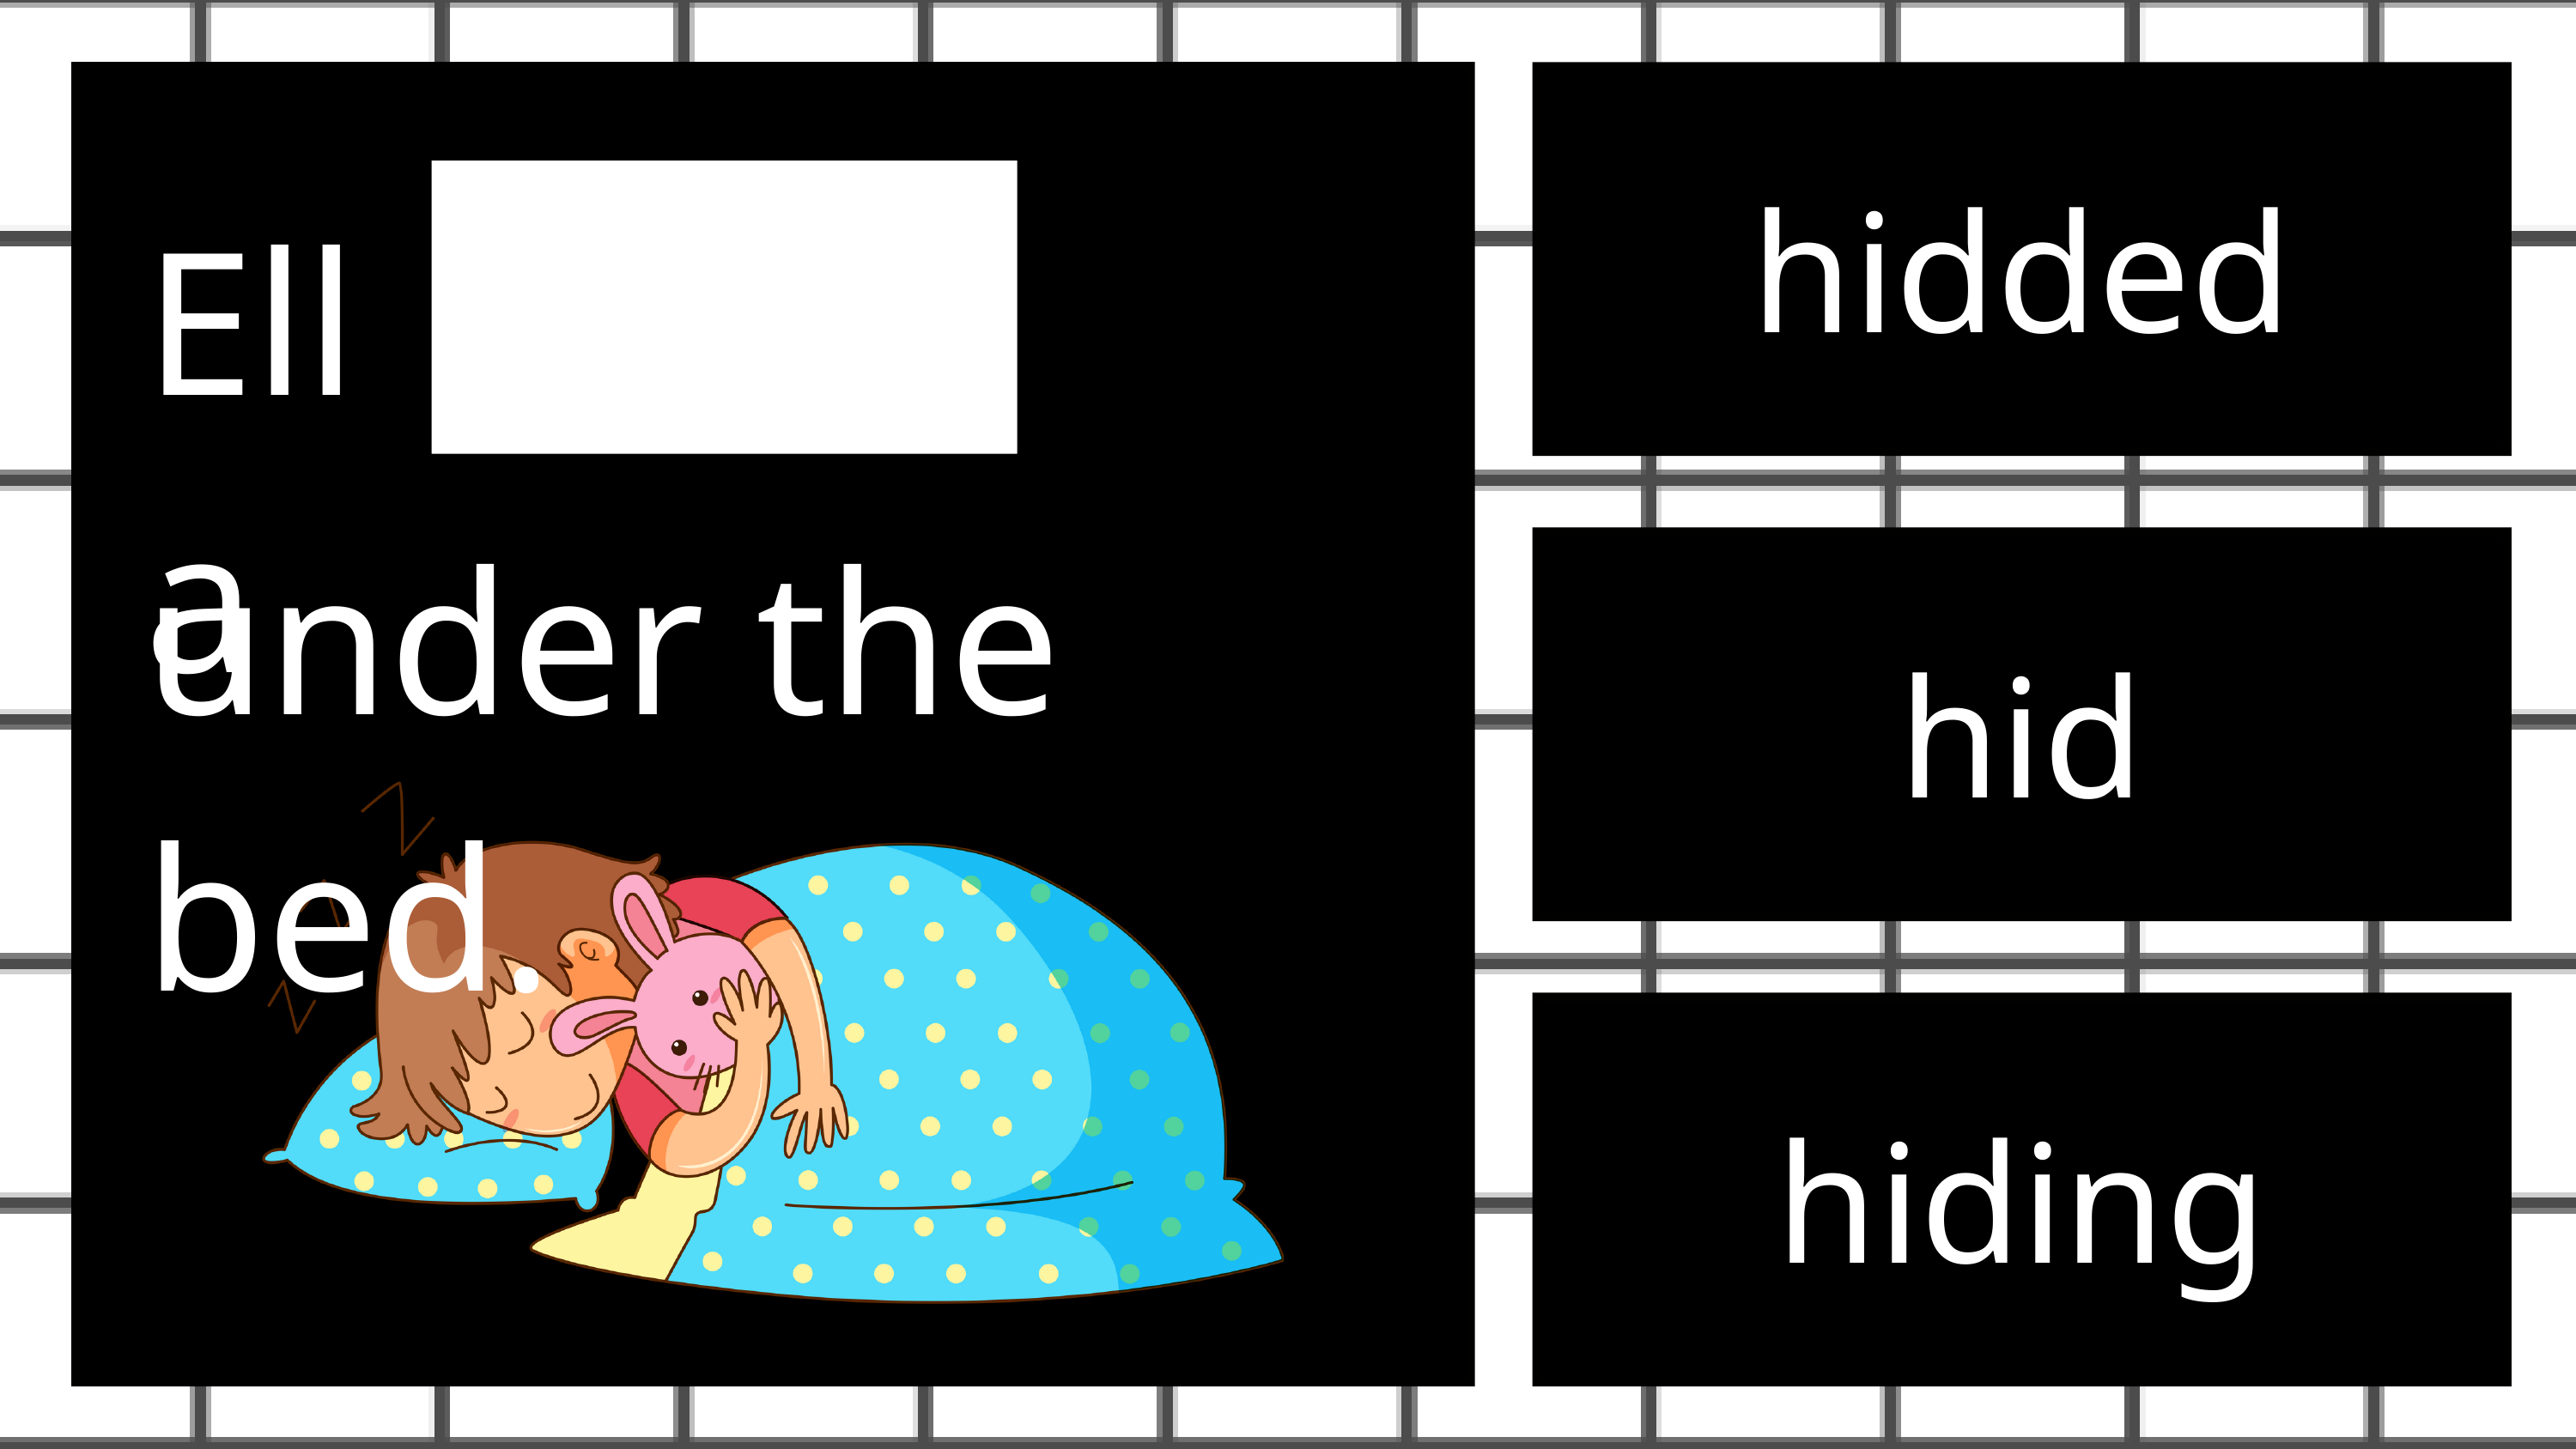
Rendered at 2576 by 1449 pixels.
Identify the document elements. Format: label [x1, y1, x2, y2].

text_box [1532, 527, 2512, 922]
text_box [70, 61, 1475, 1387]
text_box [428, 158, 1020, 457]
text_box [1532, 992, 2512, 1387]
text_box [0, 0, 2576, 1449]
text_box [1532, 62, 2512, 457]
